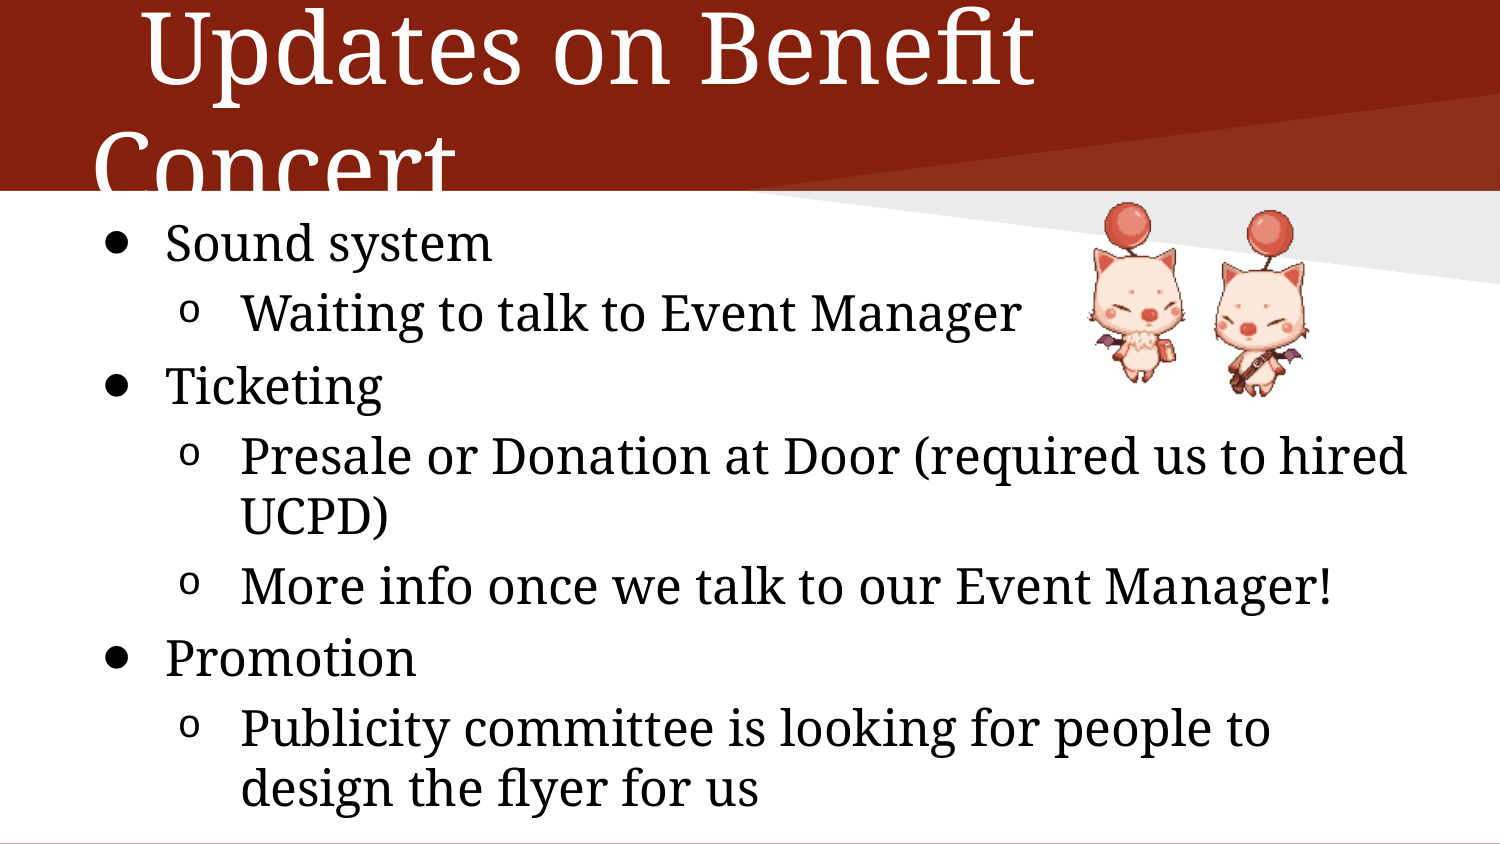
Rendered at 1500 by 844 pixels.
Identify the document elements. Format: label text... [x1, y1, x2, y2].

title Updates on Benefit Concert [75, 33, 1425, 175]
picture [1081, 196, 1316, 399]
list Sound system Waiting to talk to Event Manager Ticketing Presale or Donation at Door (required us to hired UCPD) More info once we talk to our Event Manager! Promotion Publicity committee is looking for people to design the flyer for us [75, 196, 1425, 808]
